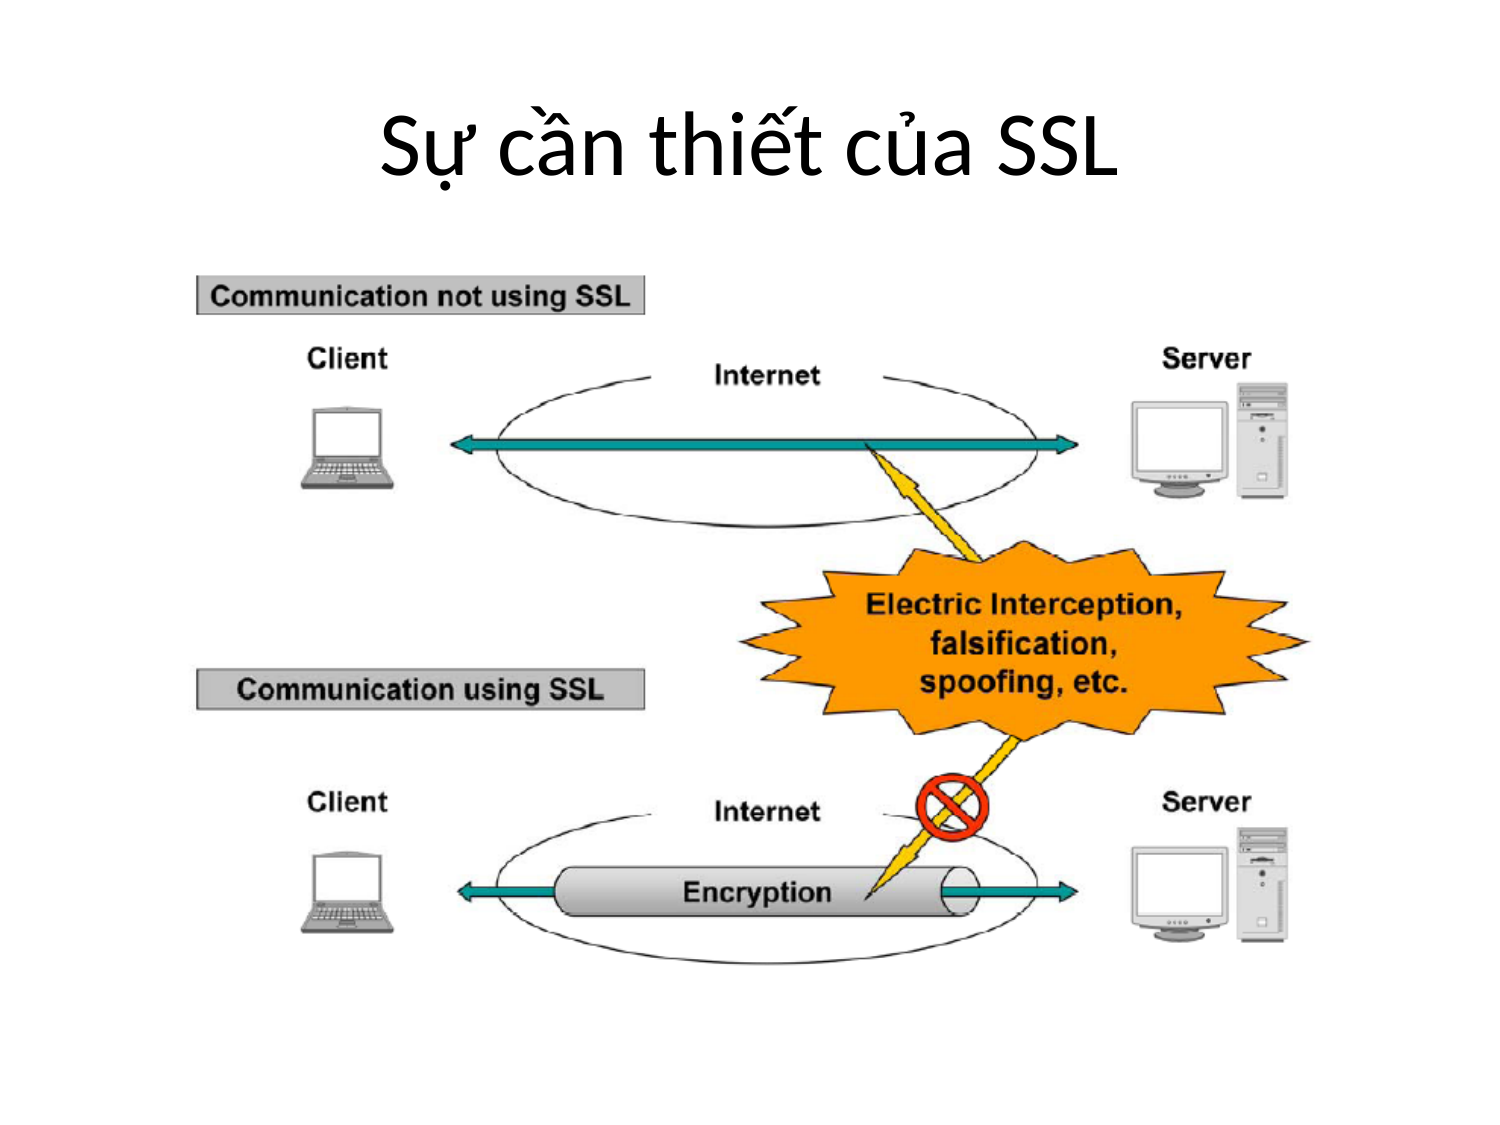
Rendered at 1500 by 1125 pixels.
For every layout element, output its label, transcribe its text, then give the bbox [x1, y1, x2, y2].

title Sự cần thiết của SSL [75, 45, 1425, 233]
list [151, 262, 1349, 1006]
